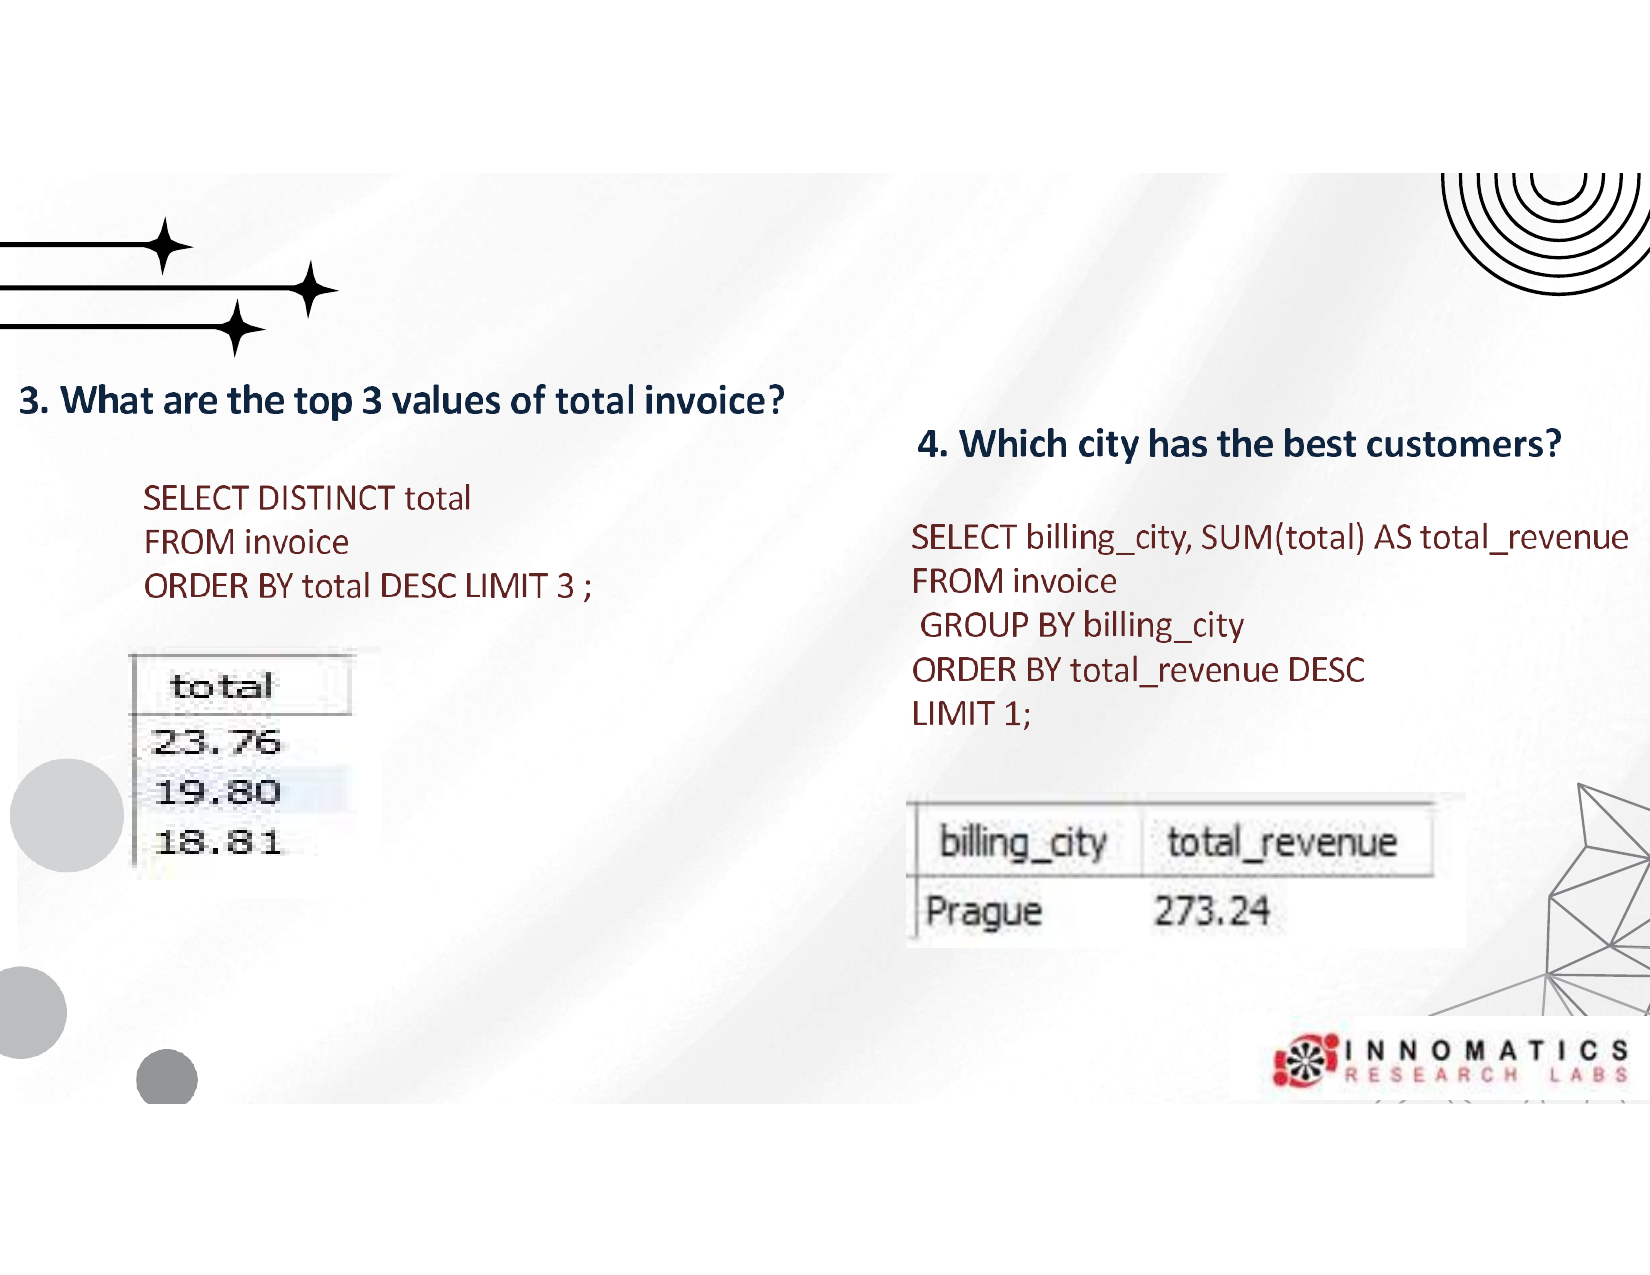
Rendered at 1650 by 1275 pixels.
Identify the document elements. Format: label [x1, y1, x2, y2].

text_box [0, 173, 1650, 1104]
